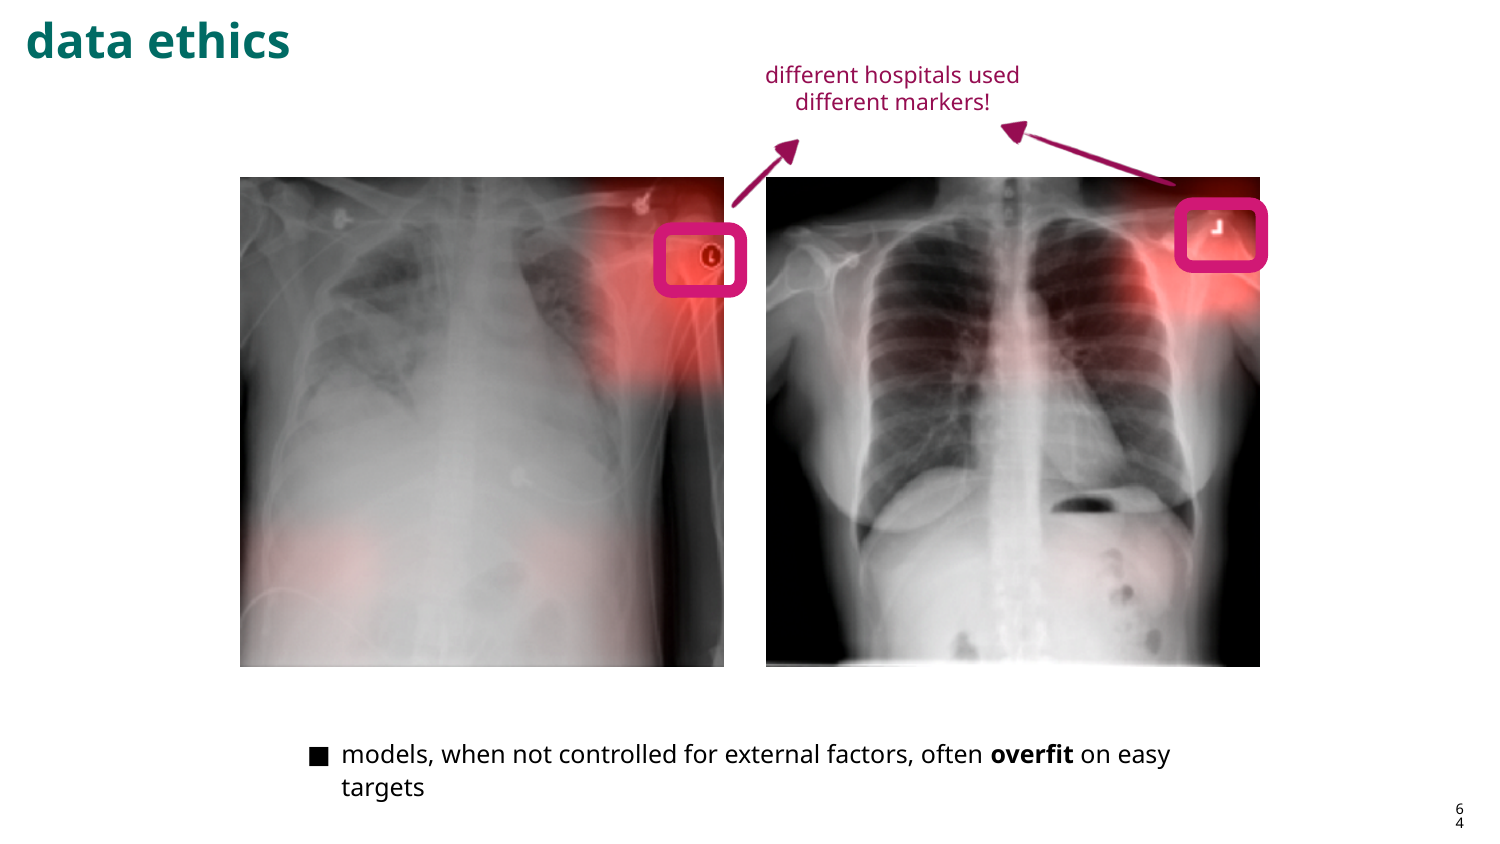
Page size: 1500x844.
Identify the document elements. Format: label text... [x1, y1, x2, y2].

text_box data ethics [22, 18, 297, 72]
picture [766, 177, 1261, 667]
picture [239, 177, 725, 667]
text_box models, when not controlled for external factors, often overfit on easy targets [302, 732, 1198, 805]
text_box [719, 56, 1183, 218]
text_box [729, 228, 741, 292]
slide_number 64 [1452, 326, 1476, 823]
